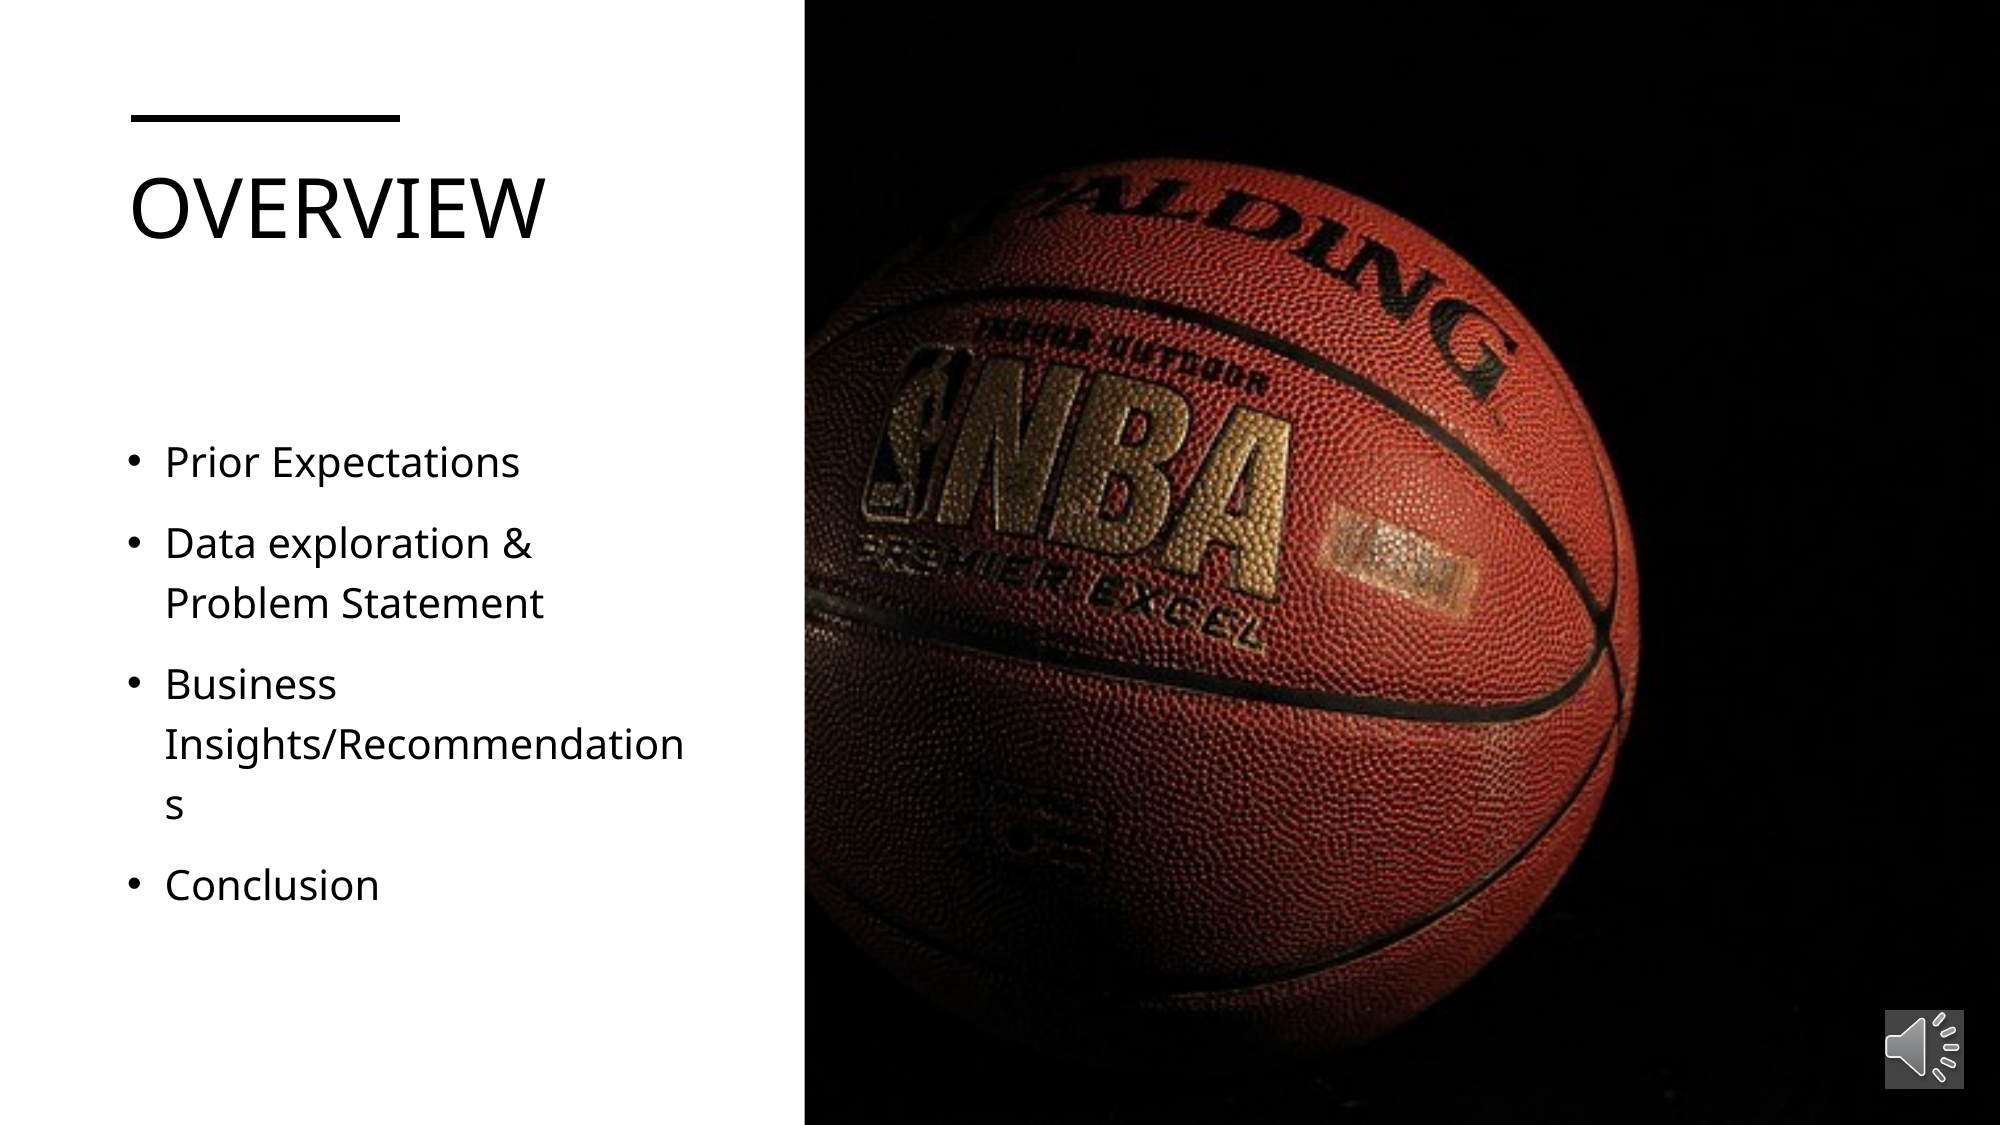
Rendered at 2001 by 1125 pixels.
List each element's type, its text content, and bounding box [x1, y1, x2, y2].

picture [804, 0, 2000, 1125]
text_box [0, 0, 804, 1125]
list Prior Expectations Data exploration & Problem Statement Business Insights/Recommendations Conclusion [112, 390, 705, 1025]
title Overview [114, 147, 705, 390]
